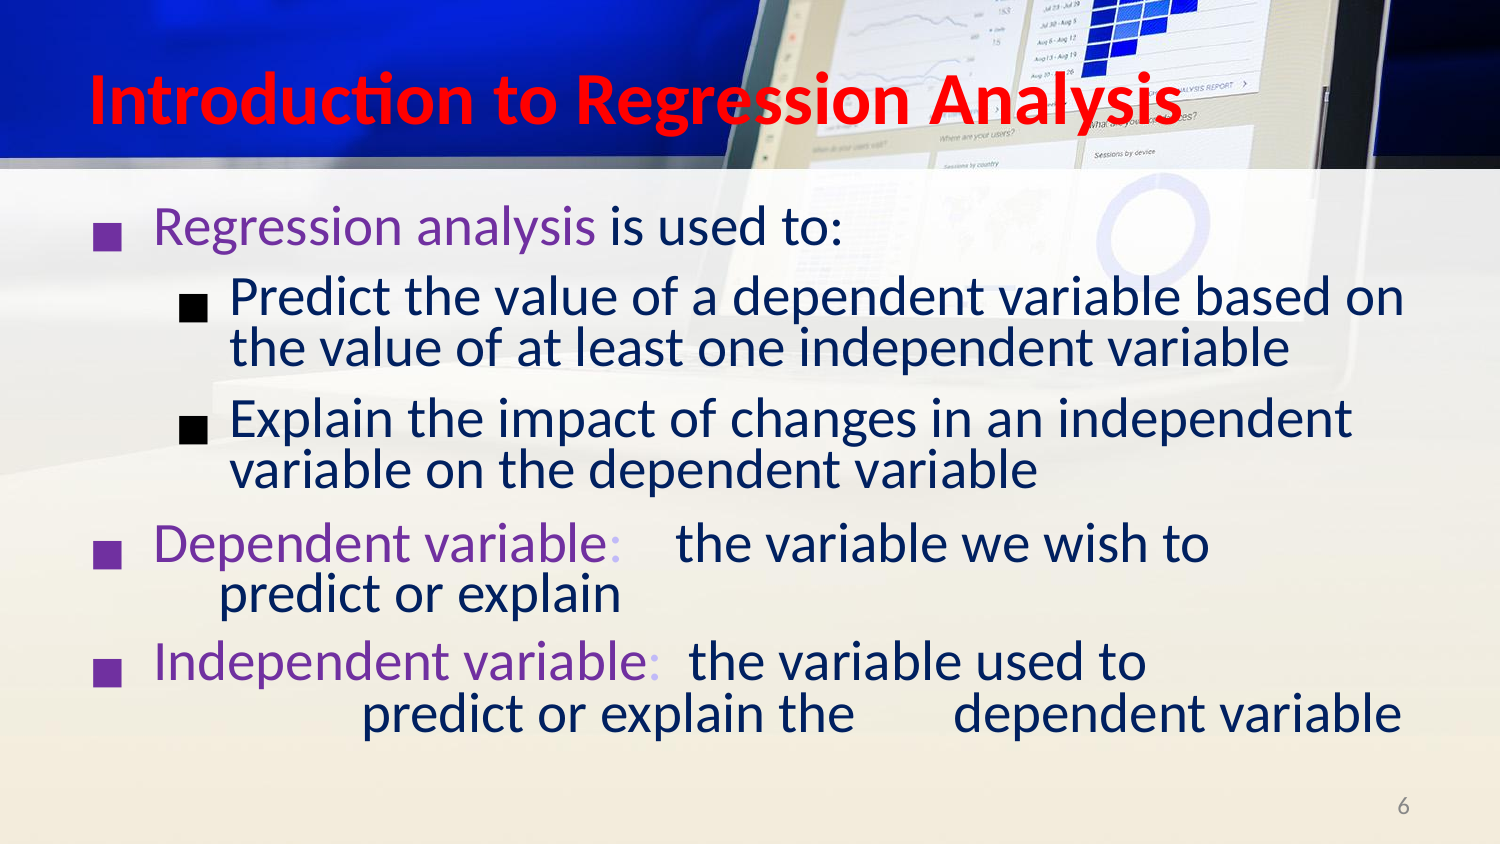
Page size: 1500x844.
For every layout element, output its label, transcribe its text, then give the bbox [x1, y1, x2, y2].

title Introduction to Regression Analysis [73, 44, 1427, 170]
list Regression analysis is used to: Predict the value of a dependent variable based on the value of at least one independent variable Explain the impact of changes in an independent variable on the dependent variable Dependent variable: the variable we wish to predict or explain Independent variable: the variable used to predict or explain the dependent variable [73, 196, 1427, 798]
picture [0, 0, 1500, 844]
slide_number ‹#› [1074, 782, 1425, 827]
